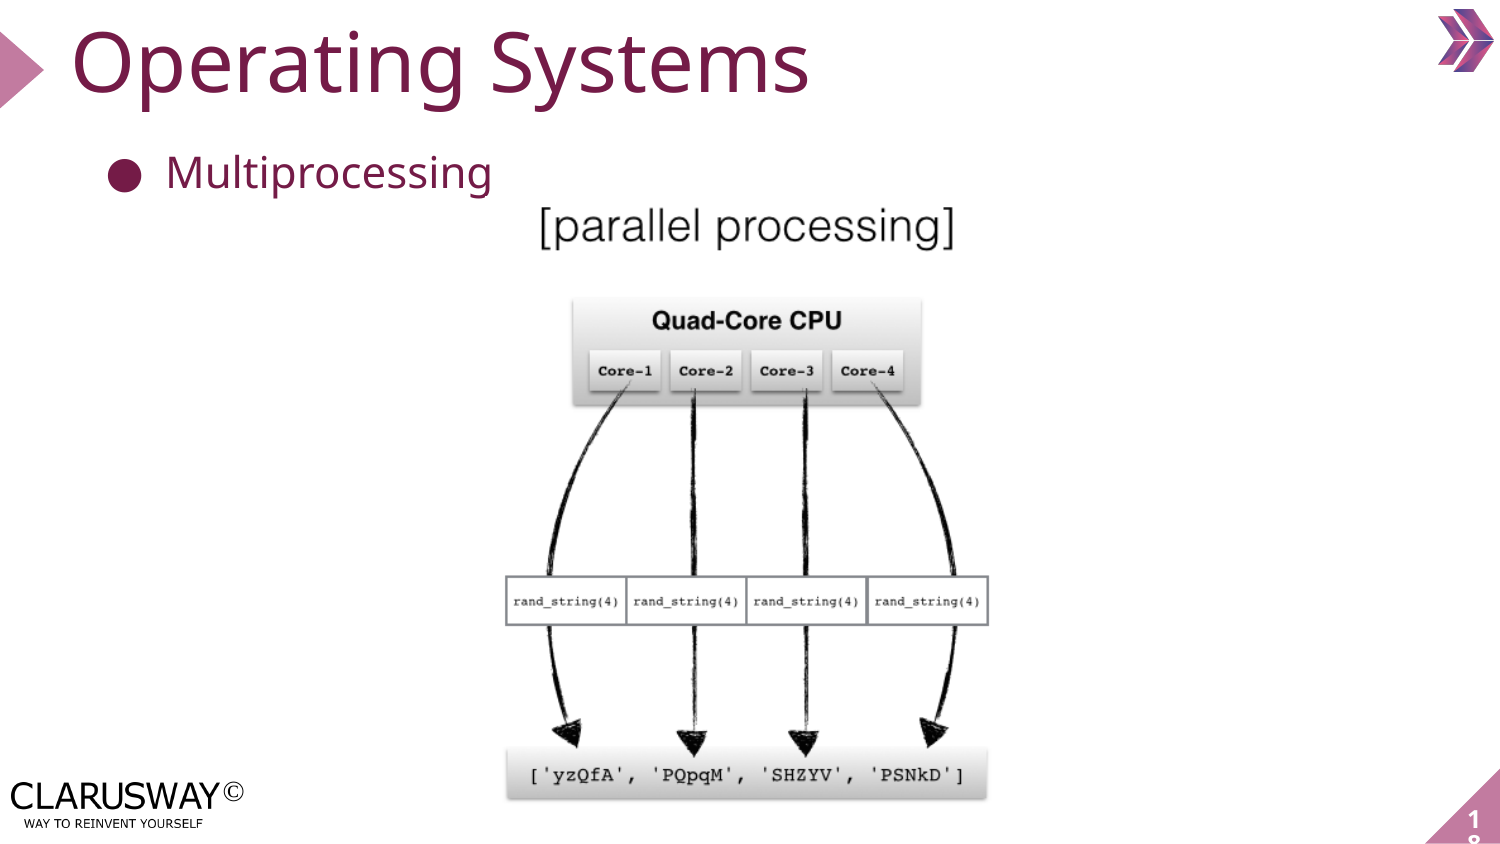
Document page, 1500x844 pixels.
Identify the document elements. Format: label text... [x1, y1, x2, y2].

picture [11, 782, 220, 828]
text_box Multiprocessing [74, 139, 1224, 221]
picture [1438, 9, 1494, 72]
slide_number 18 [1467, 804, 1494, 838]
text_box Operating Systems [70, 28, 1330, 132]
picture [484, 196, 1016, 838]
